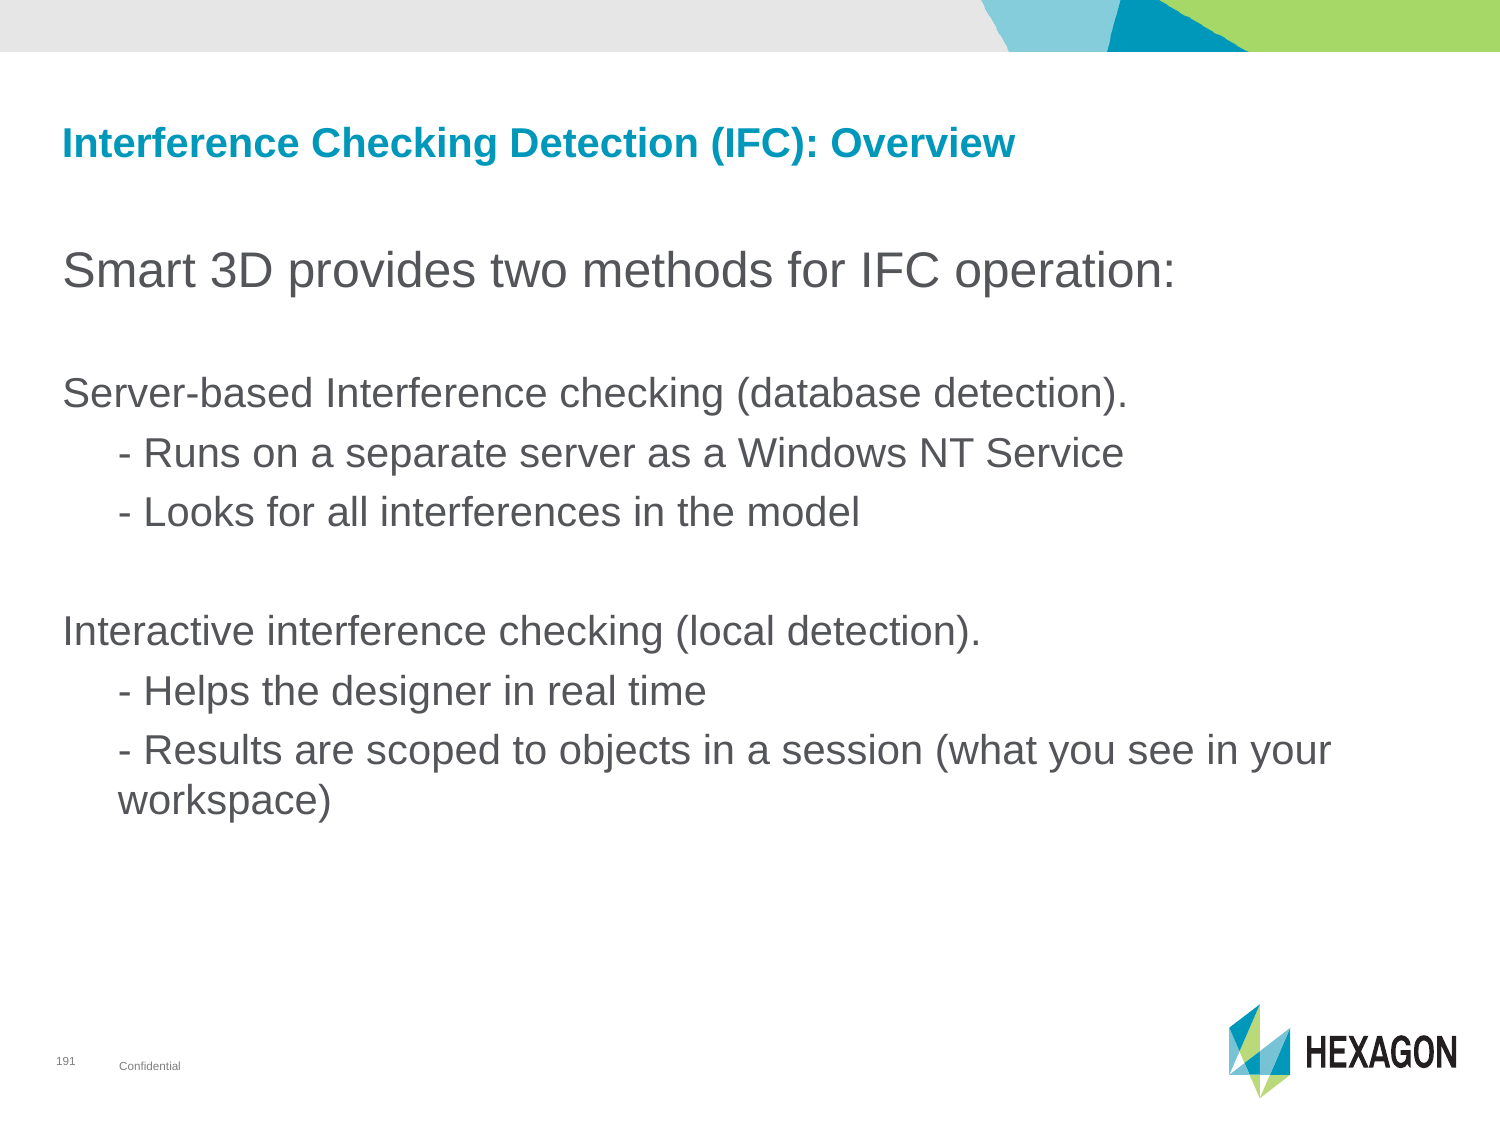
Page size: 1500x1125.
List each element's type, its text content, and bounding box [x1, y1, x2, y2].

list Smart 3D provides two methods for IFC operation: Server-based Interference checking (database detection). - Runs on a separate server as a Windows NT Service - Looks for all interferences in the model Interactive interference checking (local detection). - Helps the designer in real time - Results are scoped to objects in a session (what you see in your workspace) [43, 237, 1456, 975]
title Interference Checking Detection (IFC): Overview [46, 106, 1456, 188]
picture [0, 0, 1119, 52]
picture [1162, 0, 1500, 52]
